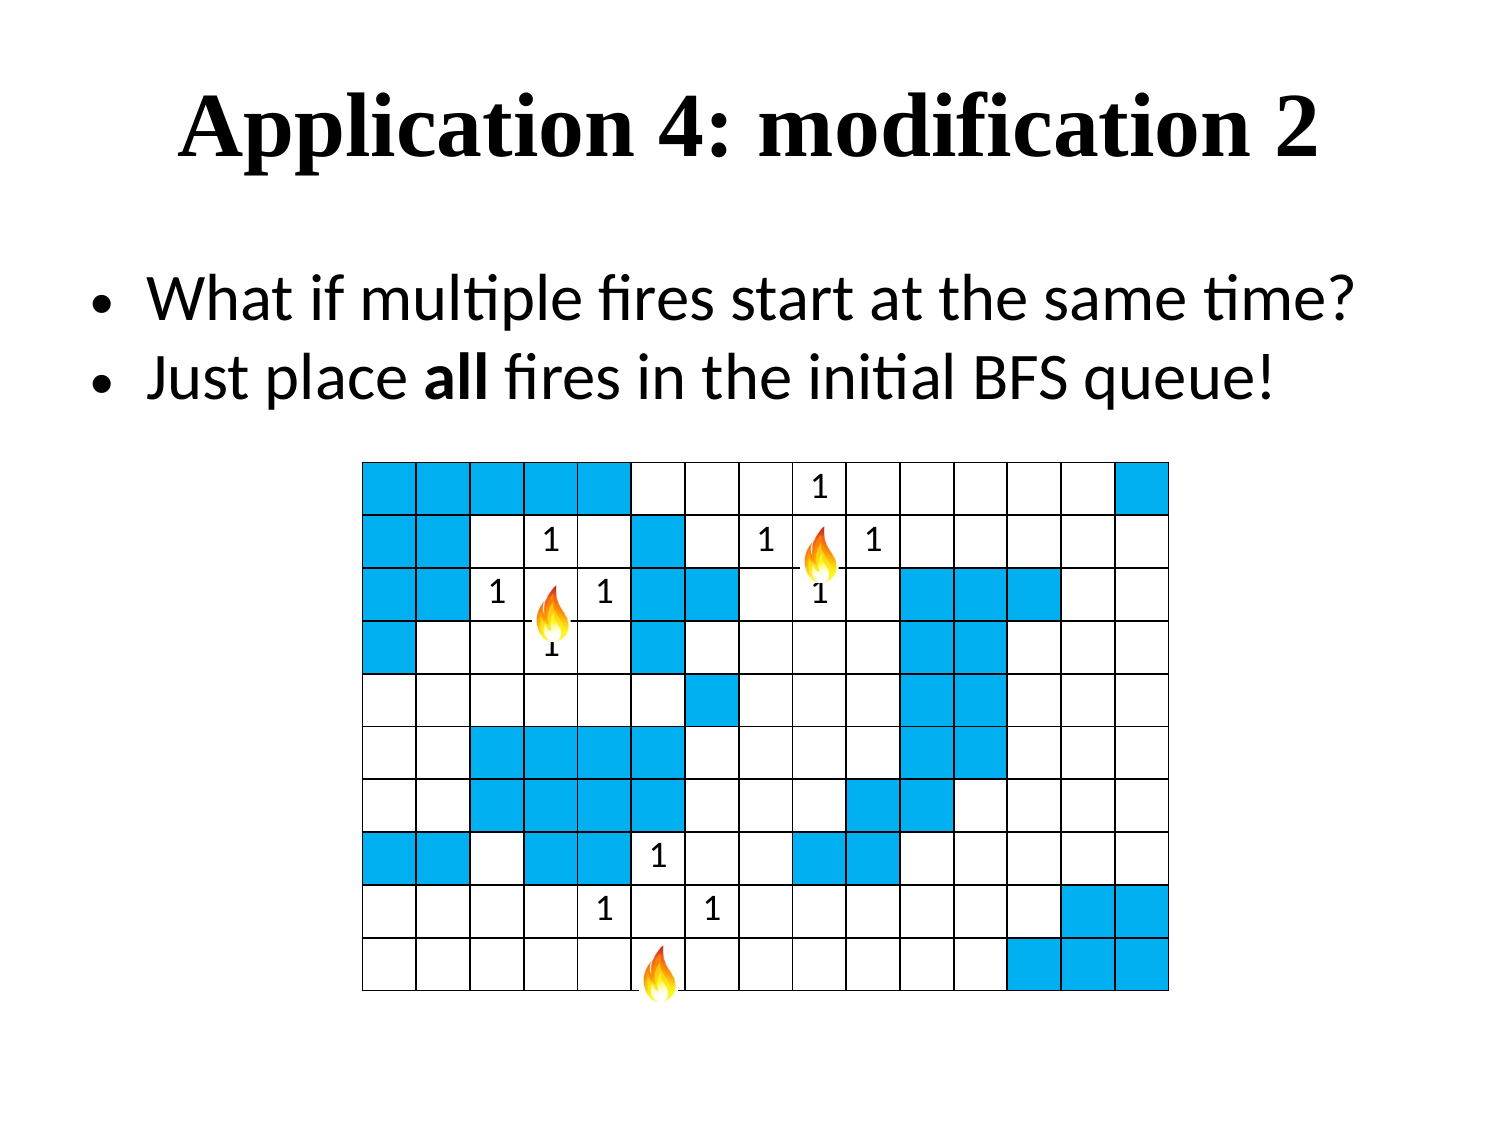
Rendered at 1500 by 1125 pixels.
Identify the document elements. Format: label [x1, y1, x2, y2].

text_box [74, 262, 1425, 1005]
picture [799, 525, 839, 583]
title [24, 26, 1475, 214]
picture [531, 583, 571, 642]
picture [638, 944, 679, 1002]
